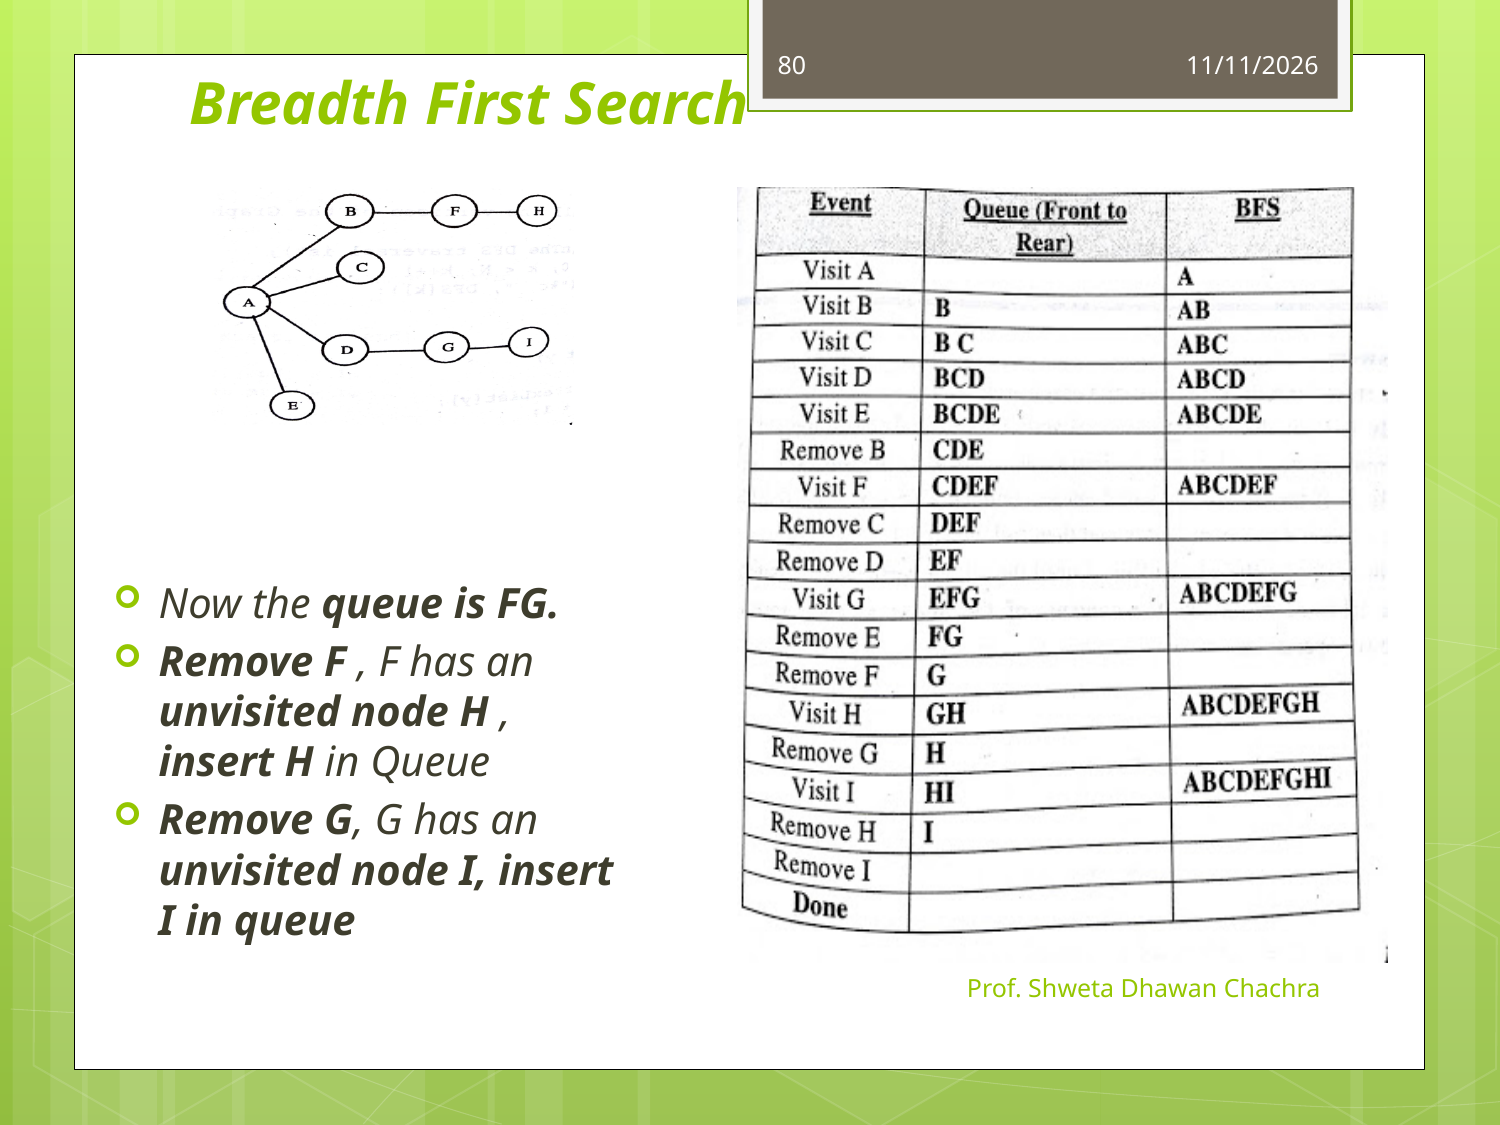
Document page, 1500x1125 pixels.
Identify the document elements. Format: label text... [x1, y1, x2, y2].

slide_number 80 [762, 36, 982, 97]
footer Prof. Shweta Dhawan Chachra [761, 973, 1336, 1020]
title Breadth First Search [174, 87, 1328, 144]
picture [212, 187, 574, 426]
picture [737, 187, 1388, 963]
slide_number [983, 36, 1334, 97]
list Now the queue is FG. Remove F , F has an unvisited node H , insert H in Queue Remove G, G has an unvisited node I, insert I in queue [87, 99, 638, 1038]
